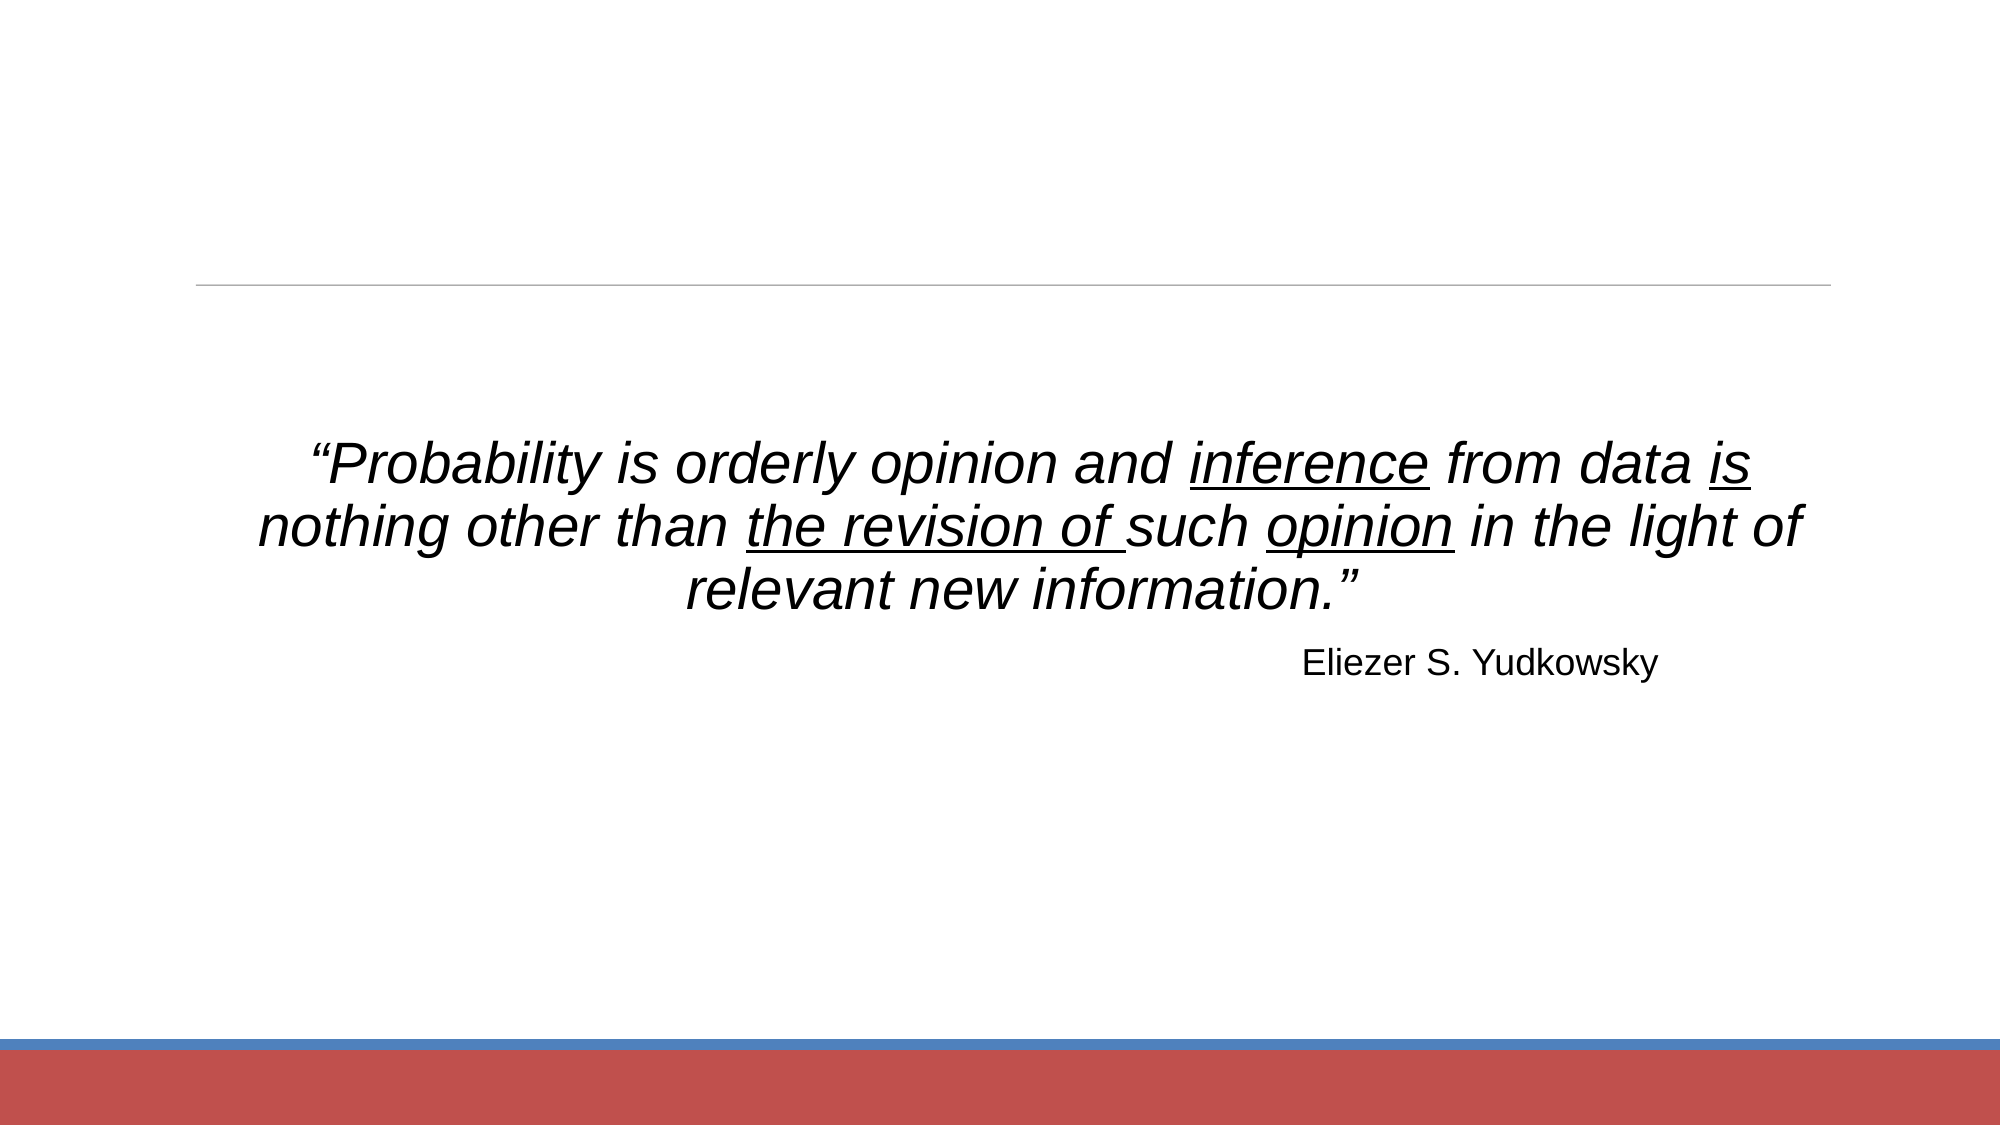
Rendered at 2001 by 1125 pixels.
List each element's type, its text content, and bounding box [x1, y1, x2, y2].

subtitle “Probability is orderly opinion and inference from data is nothing other than the revision of such opinion in the light of relevant new information.” Eliezer S. Yudkowsky [205, 439, 1856, 678]
